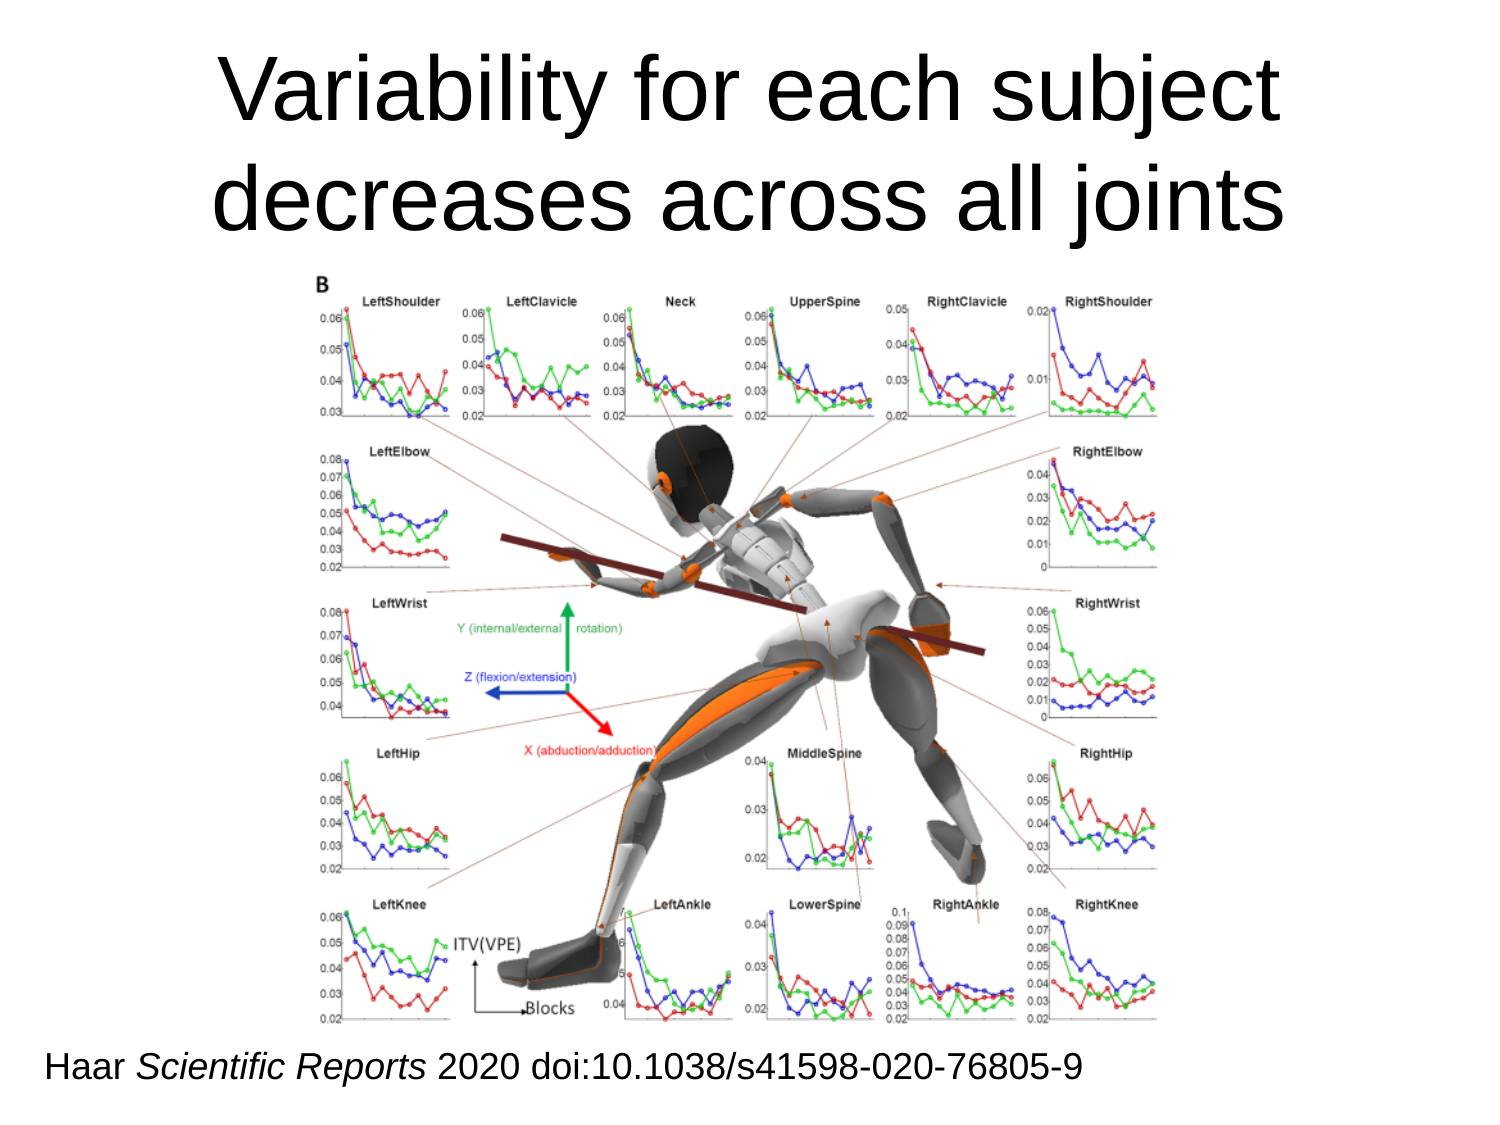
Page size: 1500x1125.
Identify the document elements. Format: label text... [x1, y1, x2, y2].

title Variability for each subject decreases across all joints [75, 45, 1425, 233]
picture [286, 262, 1200, 1036]
text_box Haar Scientific Reports 2020 doi:10.1038/s41598-020-76805-9 [29, 1034, 1199, 1095]
